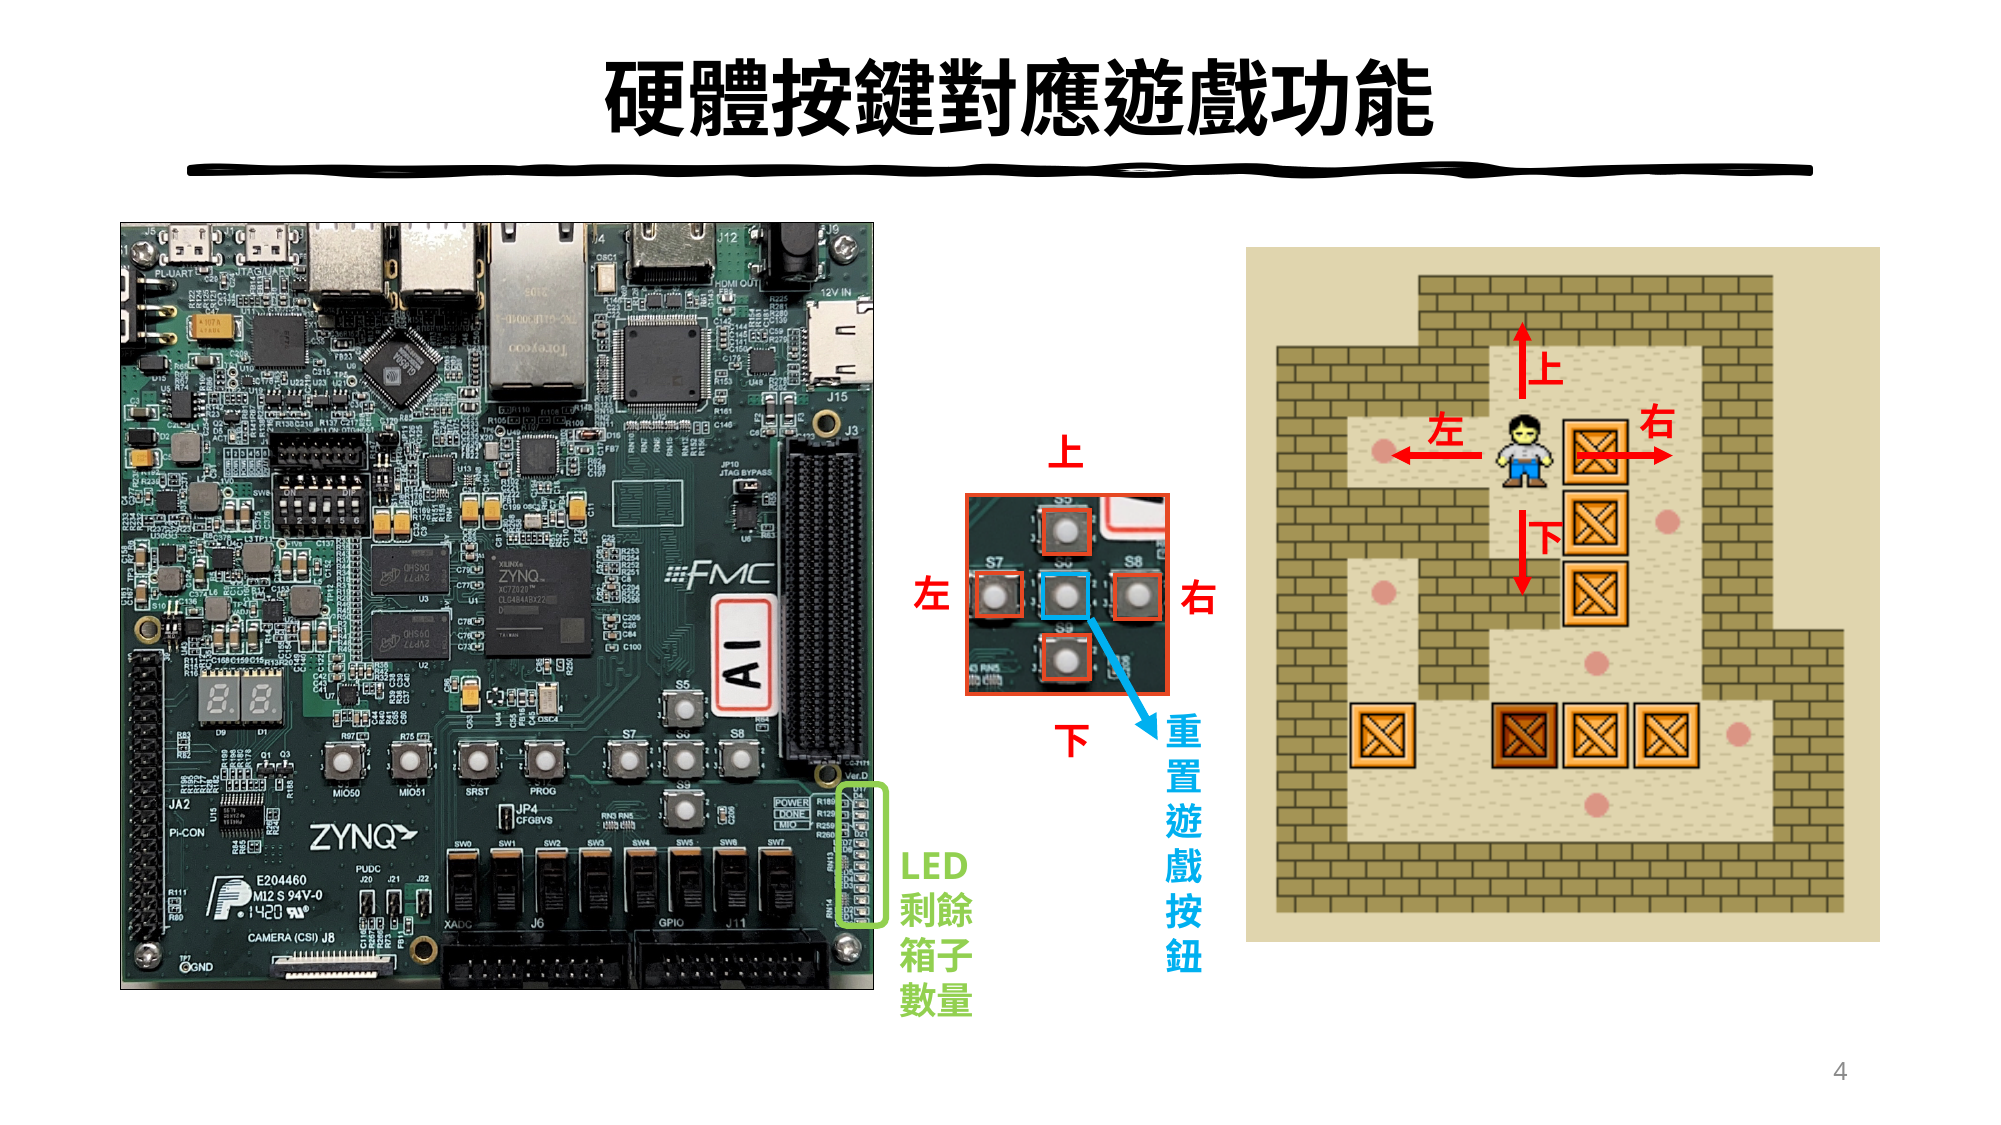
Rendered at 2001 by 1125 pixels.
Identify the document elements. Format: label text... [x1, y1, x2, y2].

text_box 硬體按鍵對應遊戲功能 [588, 38, 1456, 147]
picture [120, 222, 874, 990]
slide_number 4 [1412, 1042, 1863, 1103]
picture [966, 493, 1168, 694]
text_box 下 [1039, 709, 1095, 770]
text_box 右 [1168, 566, 1226, 627]
picture [1246, 247, 1880, 942]
text_box [874, 784, 887, 926]
text_box 重置遊戲按鈕 [1150, 700, 1212, 986]
picture [1046, 577, 1085, 614]
text_box LED剩餘箱子數量 [884, 834, 998, 1030]
text_box 左 [898, 563, 960, 623]
picture [179, 147, 1821, 189]
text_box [1090, 618, 1158, 741]
text_box 上 [1032, 421, 1088, 481]
